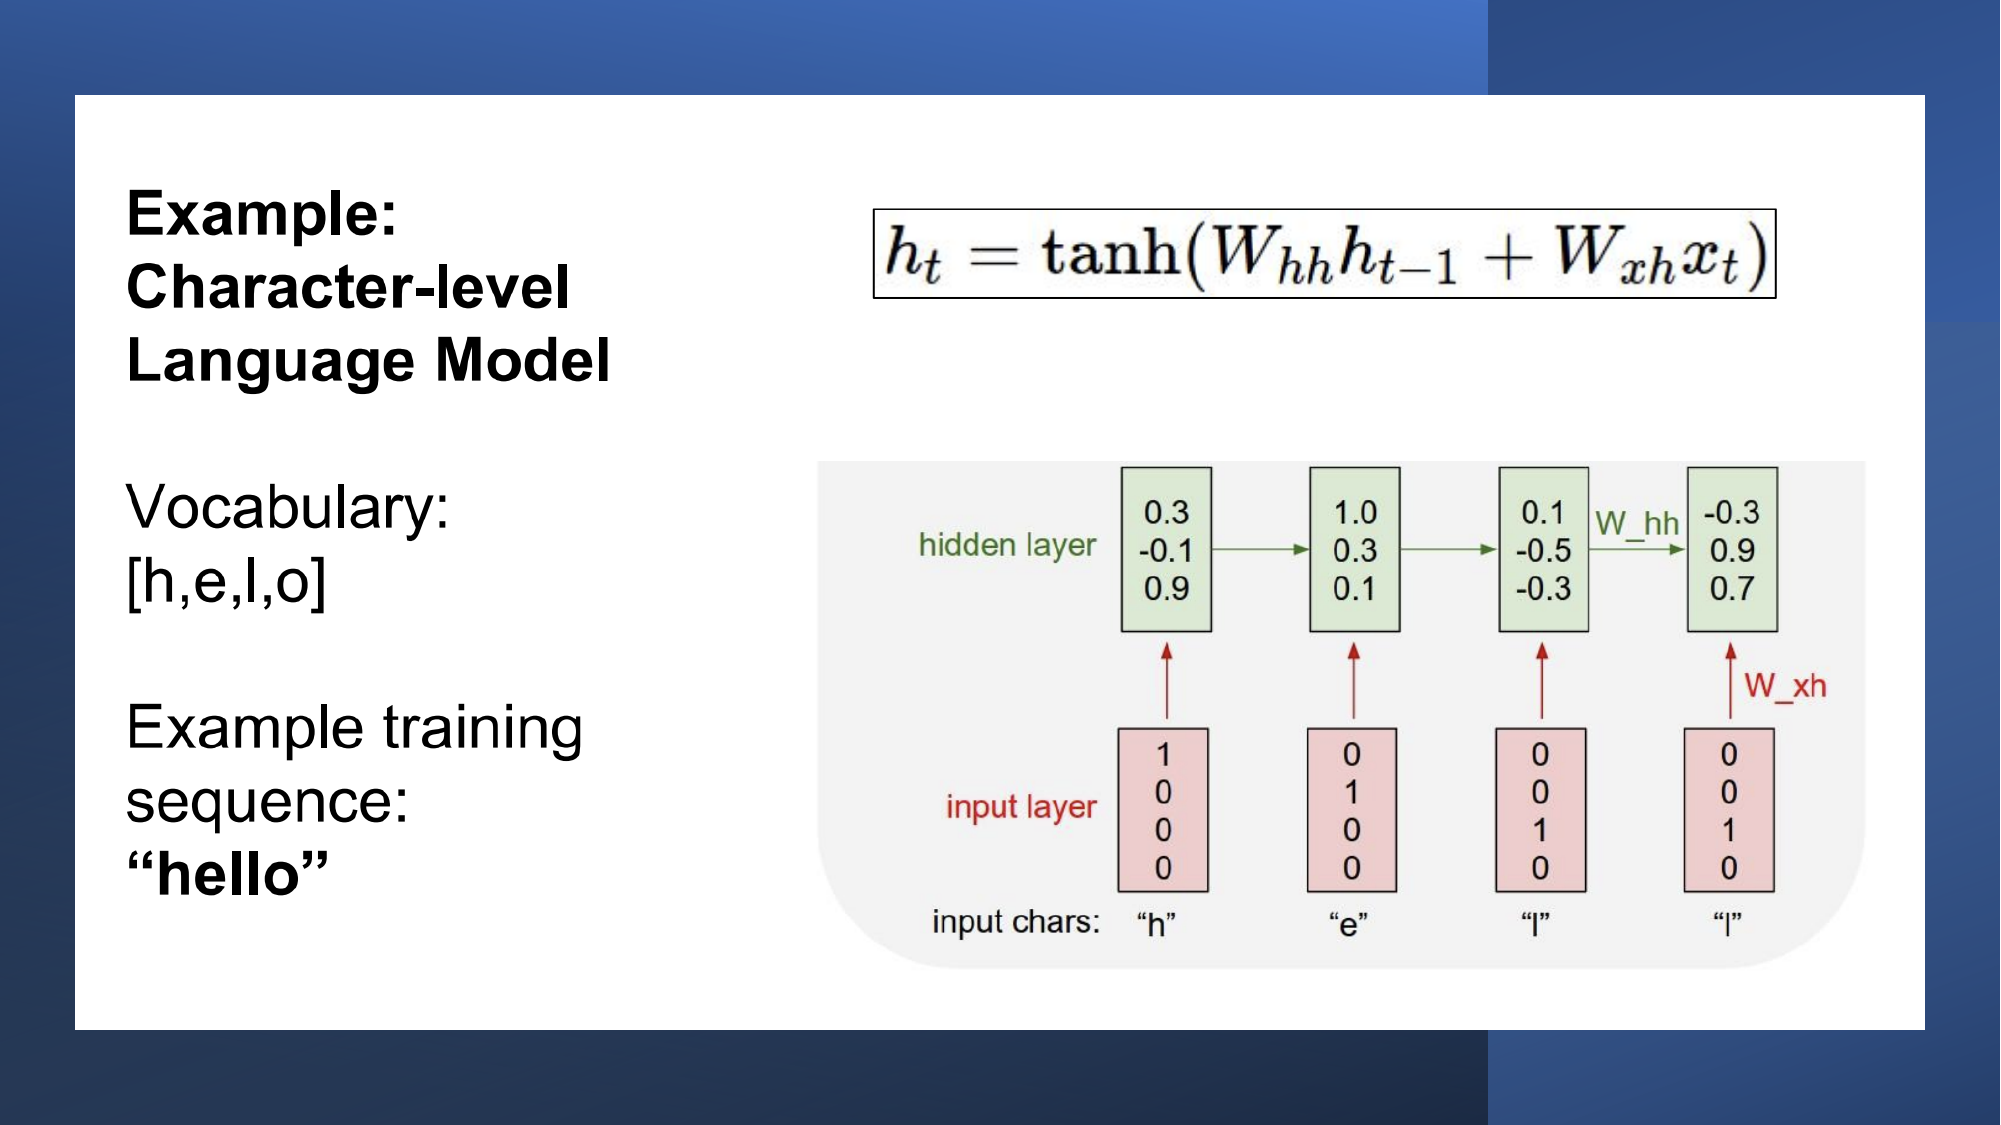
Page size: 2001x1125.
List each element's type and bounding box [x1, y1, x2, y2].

text_box [0, 321, 2000, 1125]
text_box [1489, 0, 2000, 321]
picture [74, 95, 1925, 1030]
text_box [0, 0, 1489, 321]
